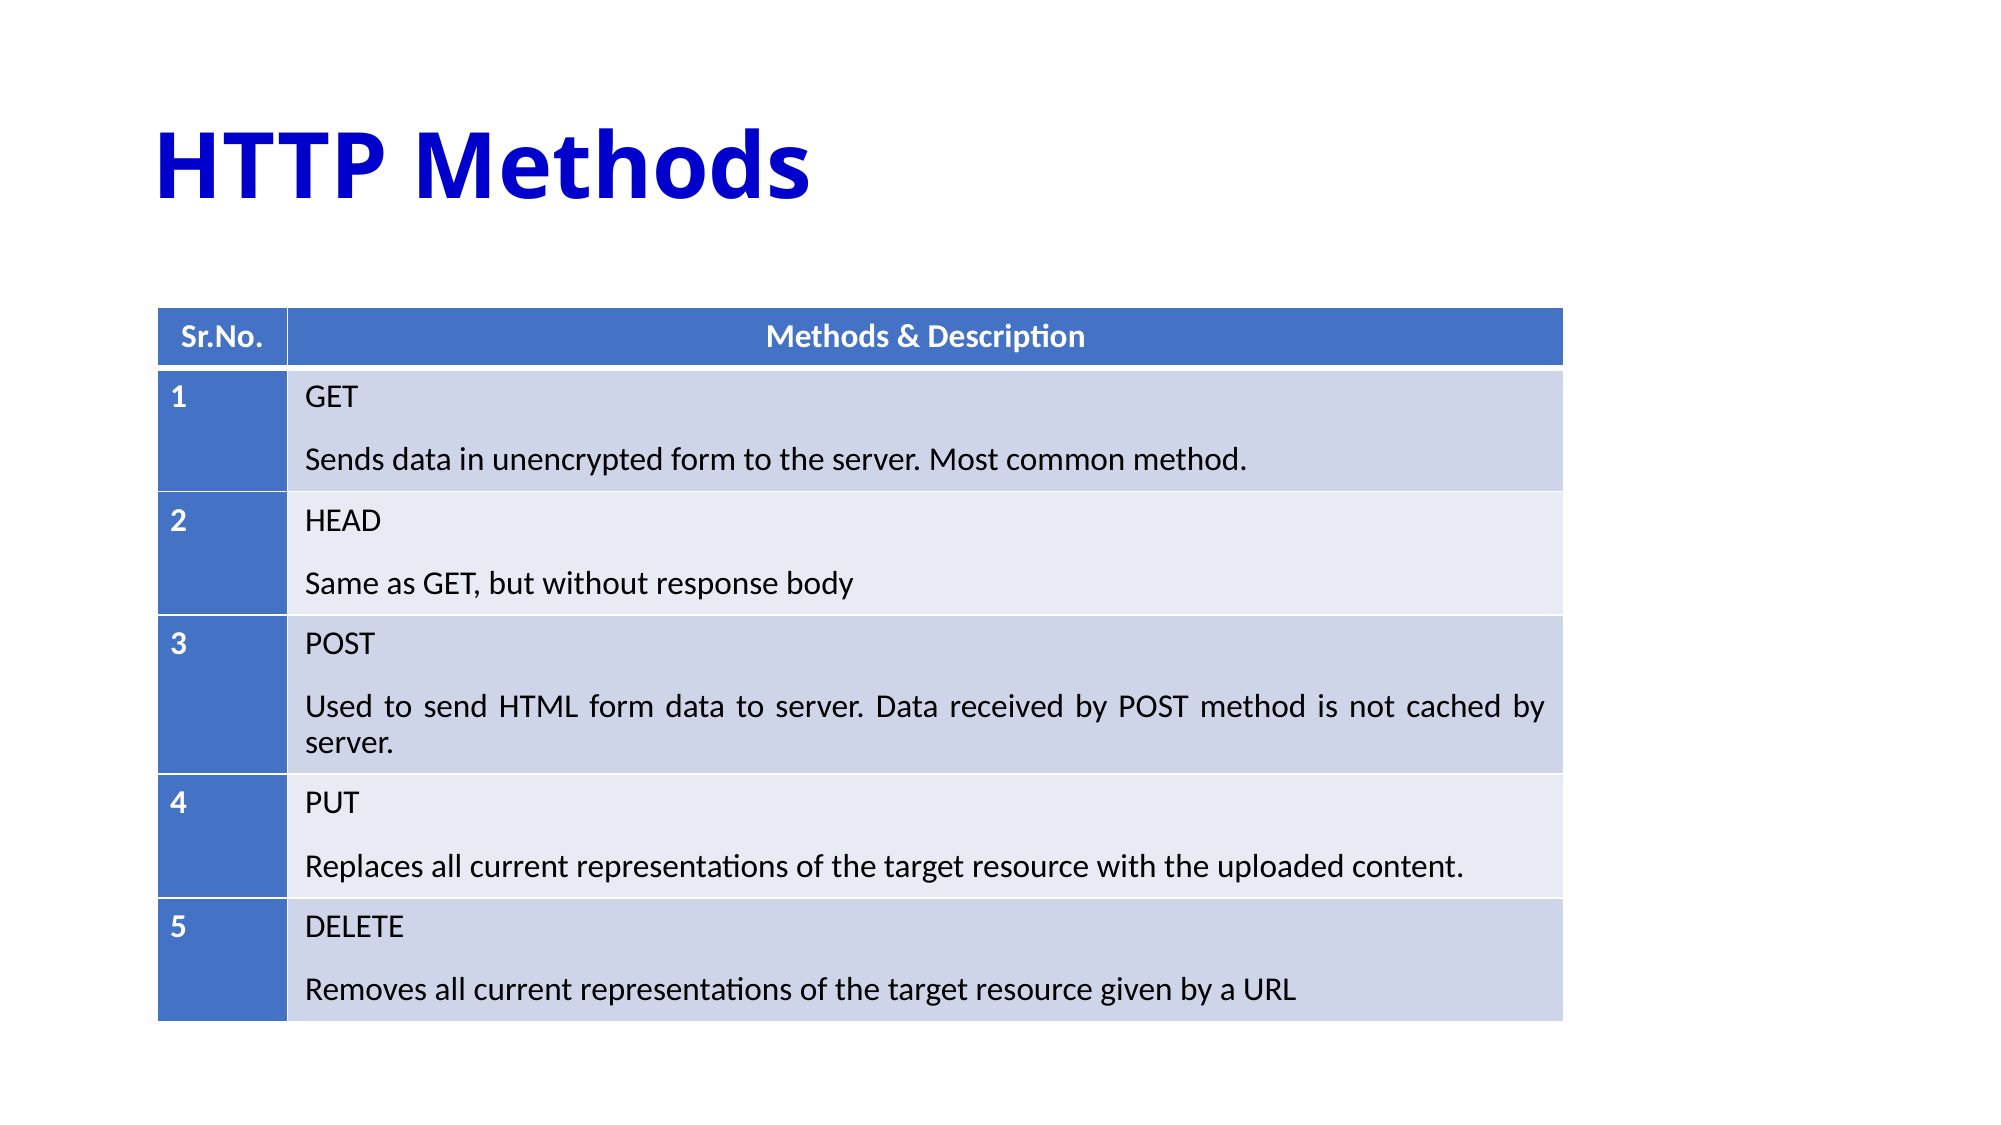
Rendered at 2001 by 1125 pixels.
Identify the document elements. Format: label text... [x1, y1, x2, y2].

table_cell 2 [158, 492, 287, 614]
table_cell PUT Replaces all current representations of the target resource with the uploaded content. [288, 775, 1563, 897]
table_cell HEAD Same as GET, but without response body [288, 492, 1563, 614]
table_cell 1 [158, 371, 287, 491]
table_cell POST Used to send HTML form data to server. Data received by POST method is not cached by server. [288, 616, 1563, 773]
table_cell 4 [158, 775, 287, 897]
table_cell 5 [158, 899, 287, 1021]
title HTTP Methods [137, 59, 1863, 278]
table_cell 3 [158, 616, 287, 773]
table_cell GET Sends data in unencrypted form to the server. Most common method. [288, 371, 1563, 491]
table_header Methods & Description [288, 308, 1563, 365]
table_cell DELETE Removes all current representations of the target resource given by a URL [288, 899, 1563, 1021]
table_header Sr.No. [158, 308, 287, 365]
